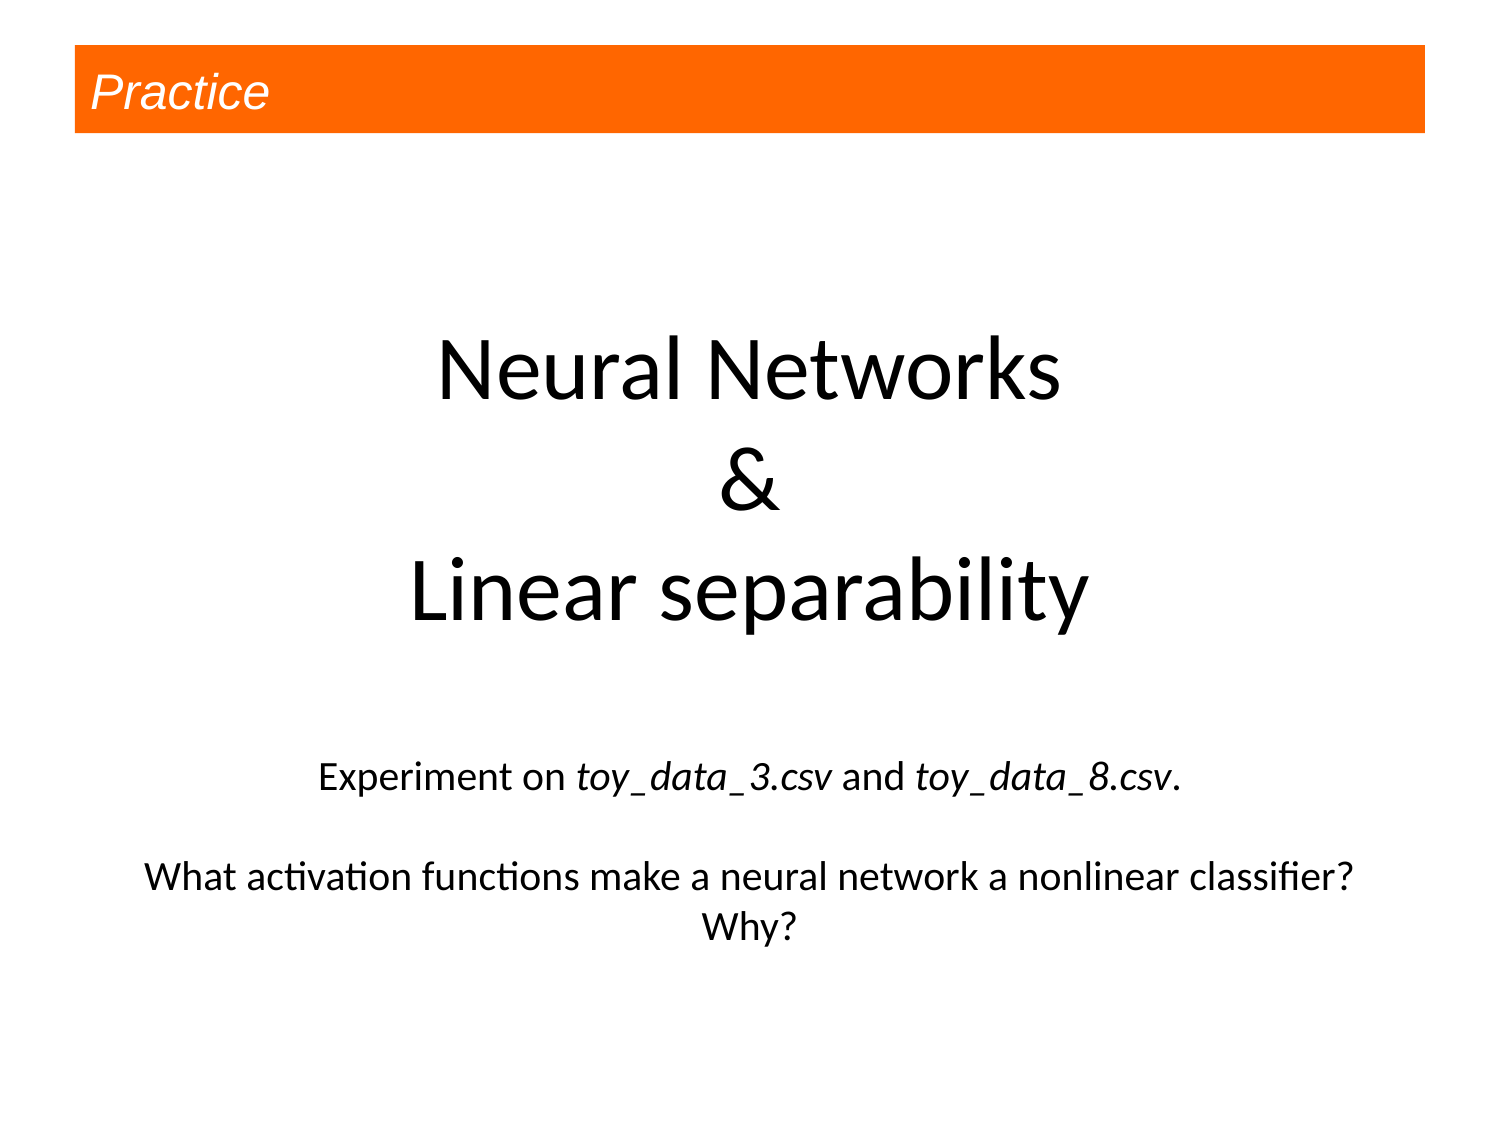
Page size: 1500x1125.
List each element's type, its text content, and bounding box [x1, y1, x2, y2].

text_box Practice [74, 45, 1425, 134]
title Neural Networks & Linear separability Experiment on toy_data_3.csv and toy_data_8.csv. What activation functions make a neural network a nonlinear classifier? Why? [112, 209, 1388, 1048]
